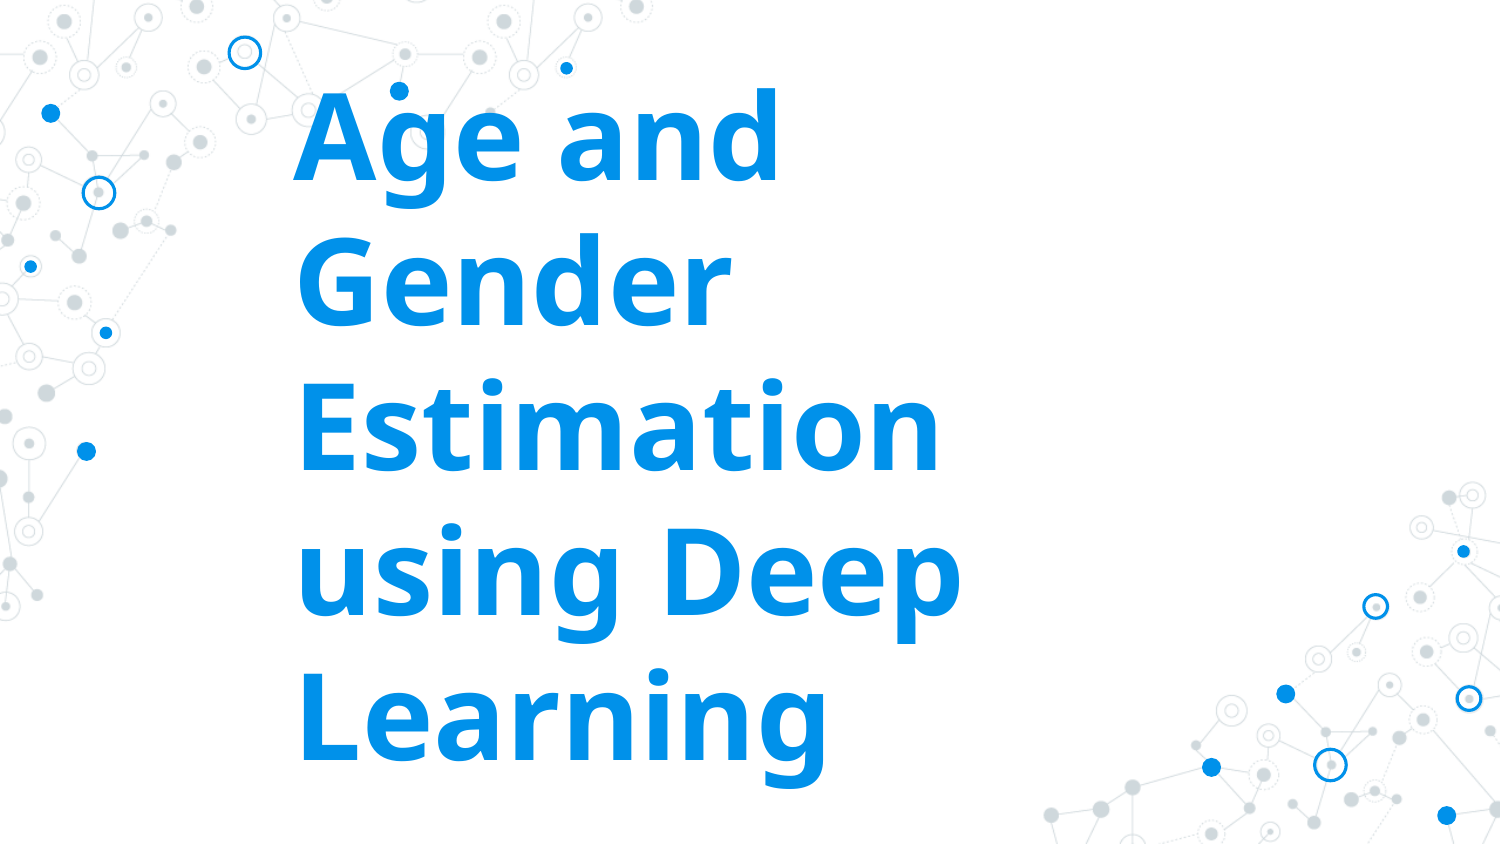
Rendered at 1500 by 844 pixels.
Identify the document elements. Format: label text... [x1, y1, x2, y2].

title Age and Gender Estimation using Deep Learning [278, 326, 1232, 517]
picture [0, 0, 1500, 844]
